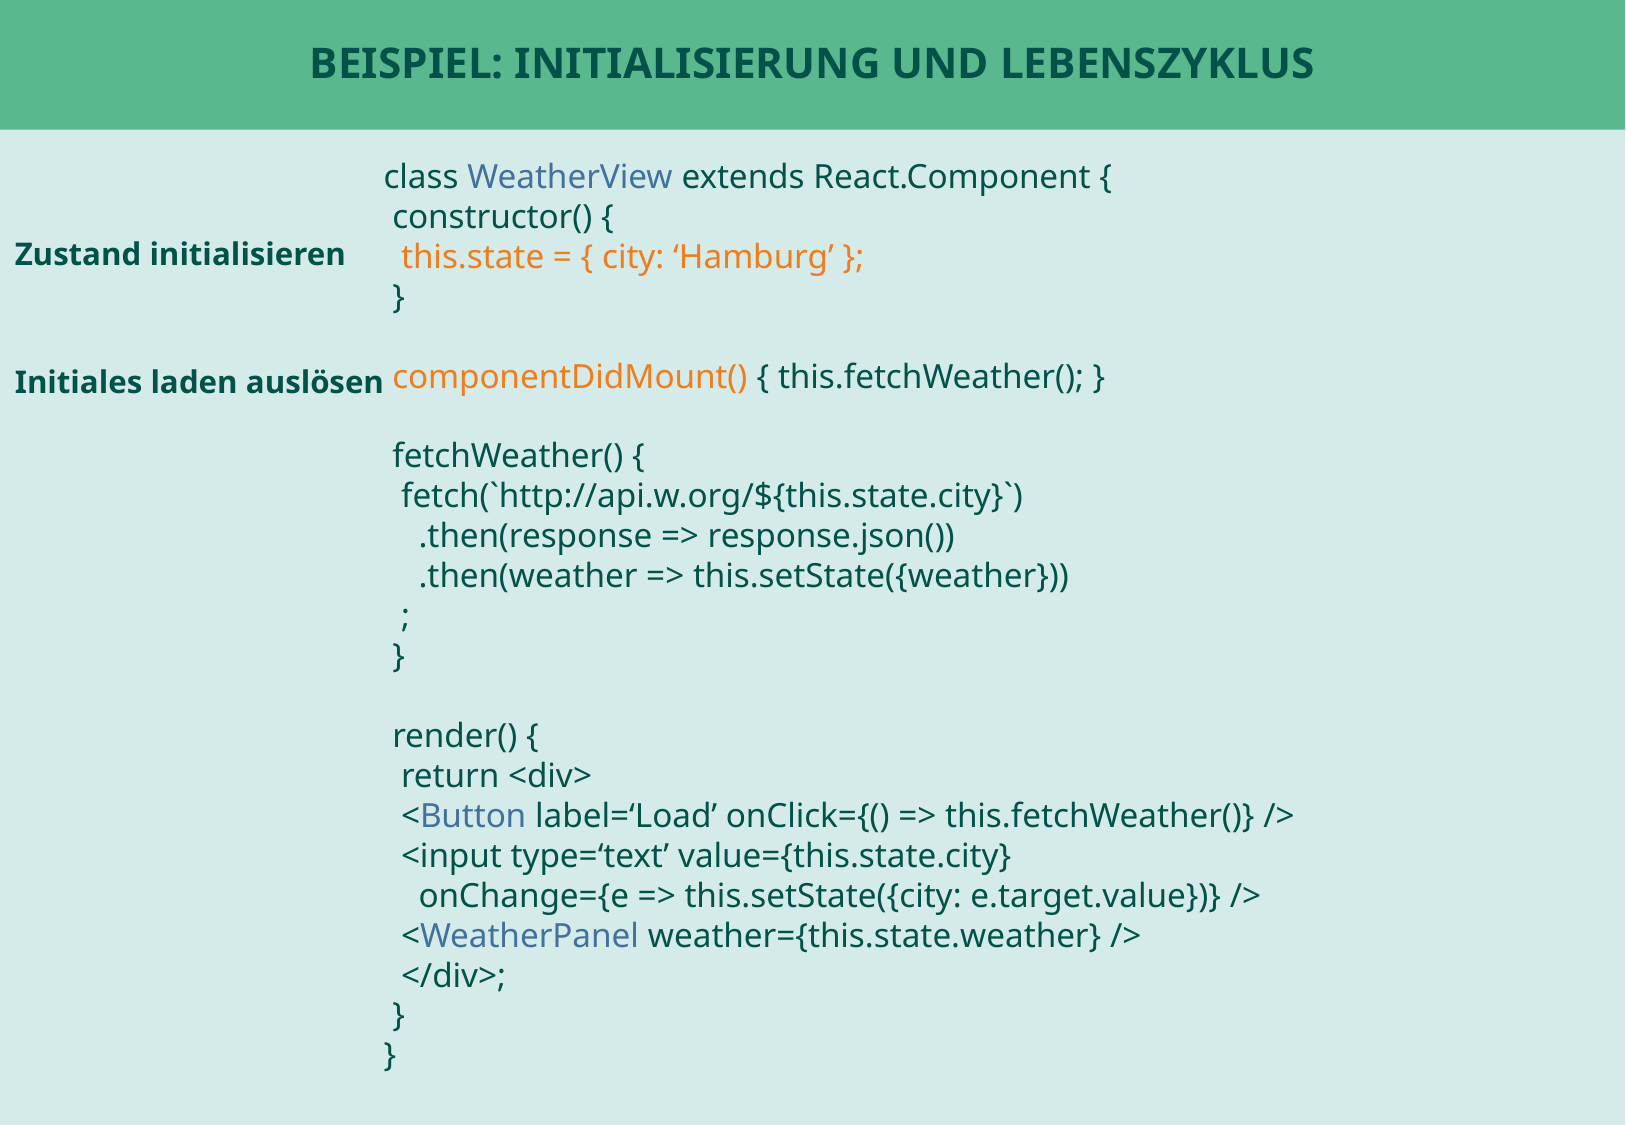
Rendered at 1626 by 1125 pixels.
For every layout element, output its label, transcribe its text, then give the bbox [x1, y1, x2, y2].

text_box class WeatherView extends React.Component { constructor() { this.state = { city: ‘Hamburg’ }; } componentDidMount() { this.fetchWeather(); } fetchWeather() { fetch(`http://api.w.org/${this.state.city}`) .then(response => response.json()) .then(weather => this.setState({weather})) ; } render() { return <div> <Button label=‘Load’ onClick={() => this.fetchWeather()} /> <input type=‘text’ value={this.state.city} onChange={e => this.setState({city: e.target.value})} /> <WeatherPanel weather={this.state.weather} /> </div>; } } [368, 147, 1625, 1081]
title Beispiel: Initialisierung und Lebenszyklus [0, 0, 1625, 130]
text_box Initiales laden auslösen [0, 354, 453, 408]
text_box Zustand initialisieren [0, 226, 453, 279]
